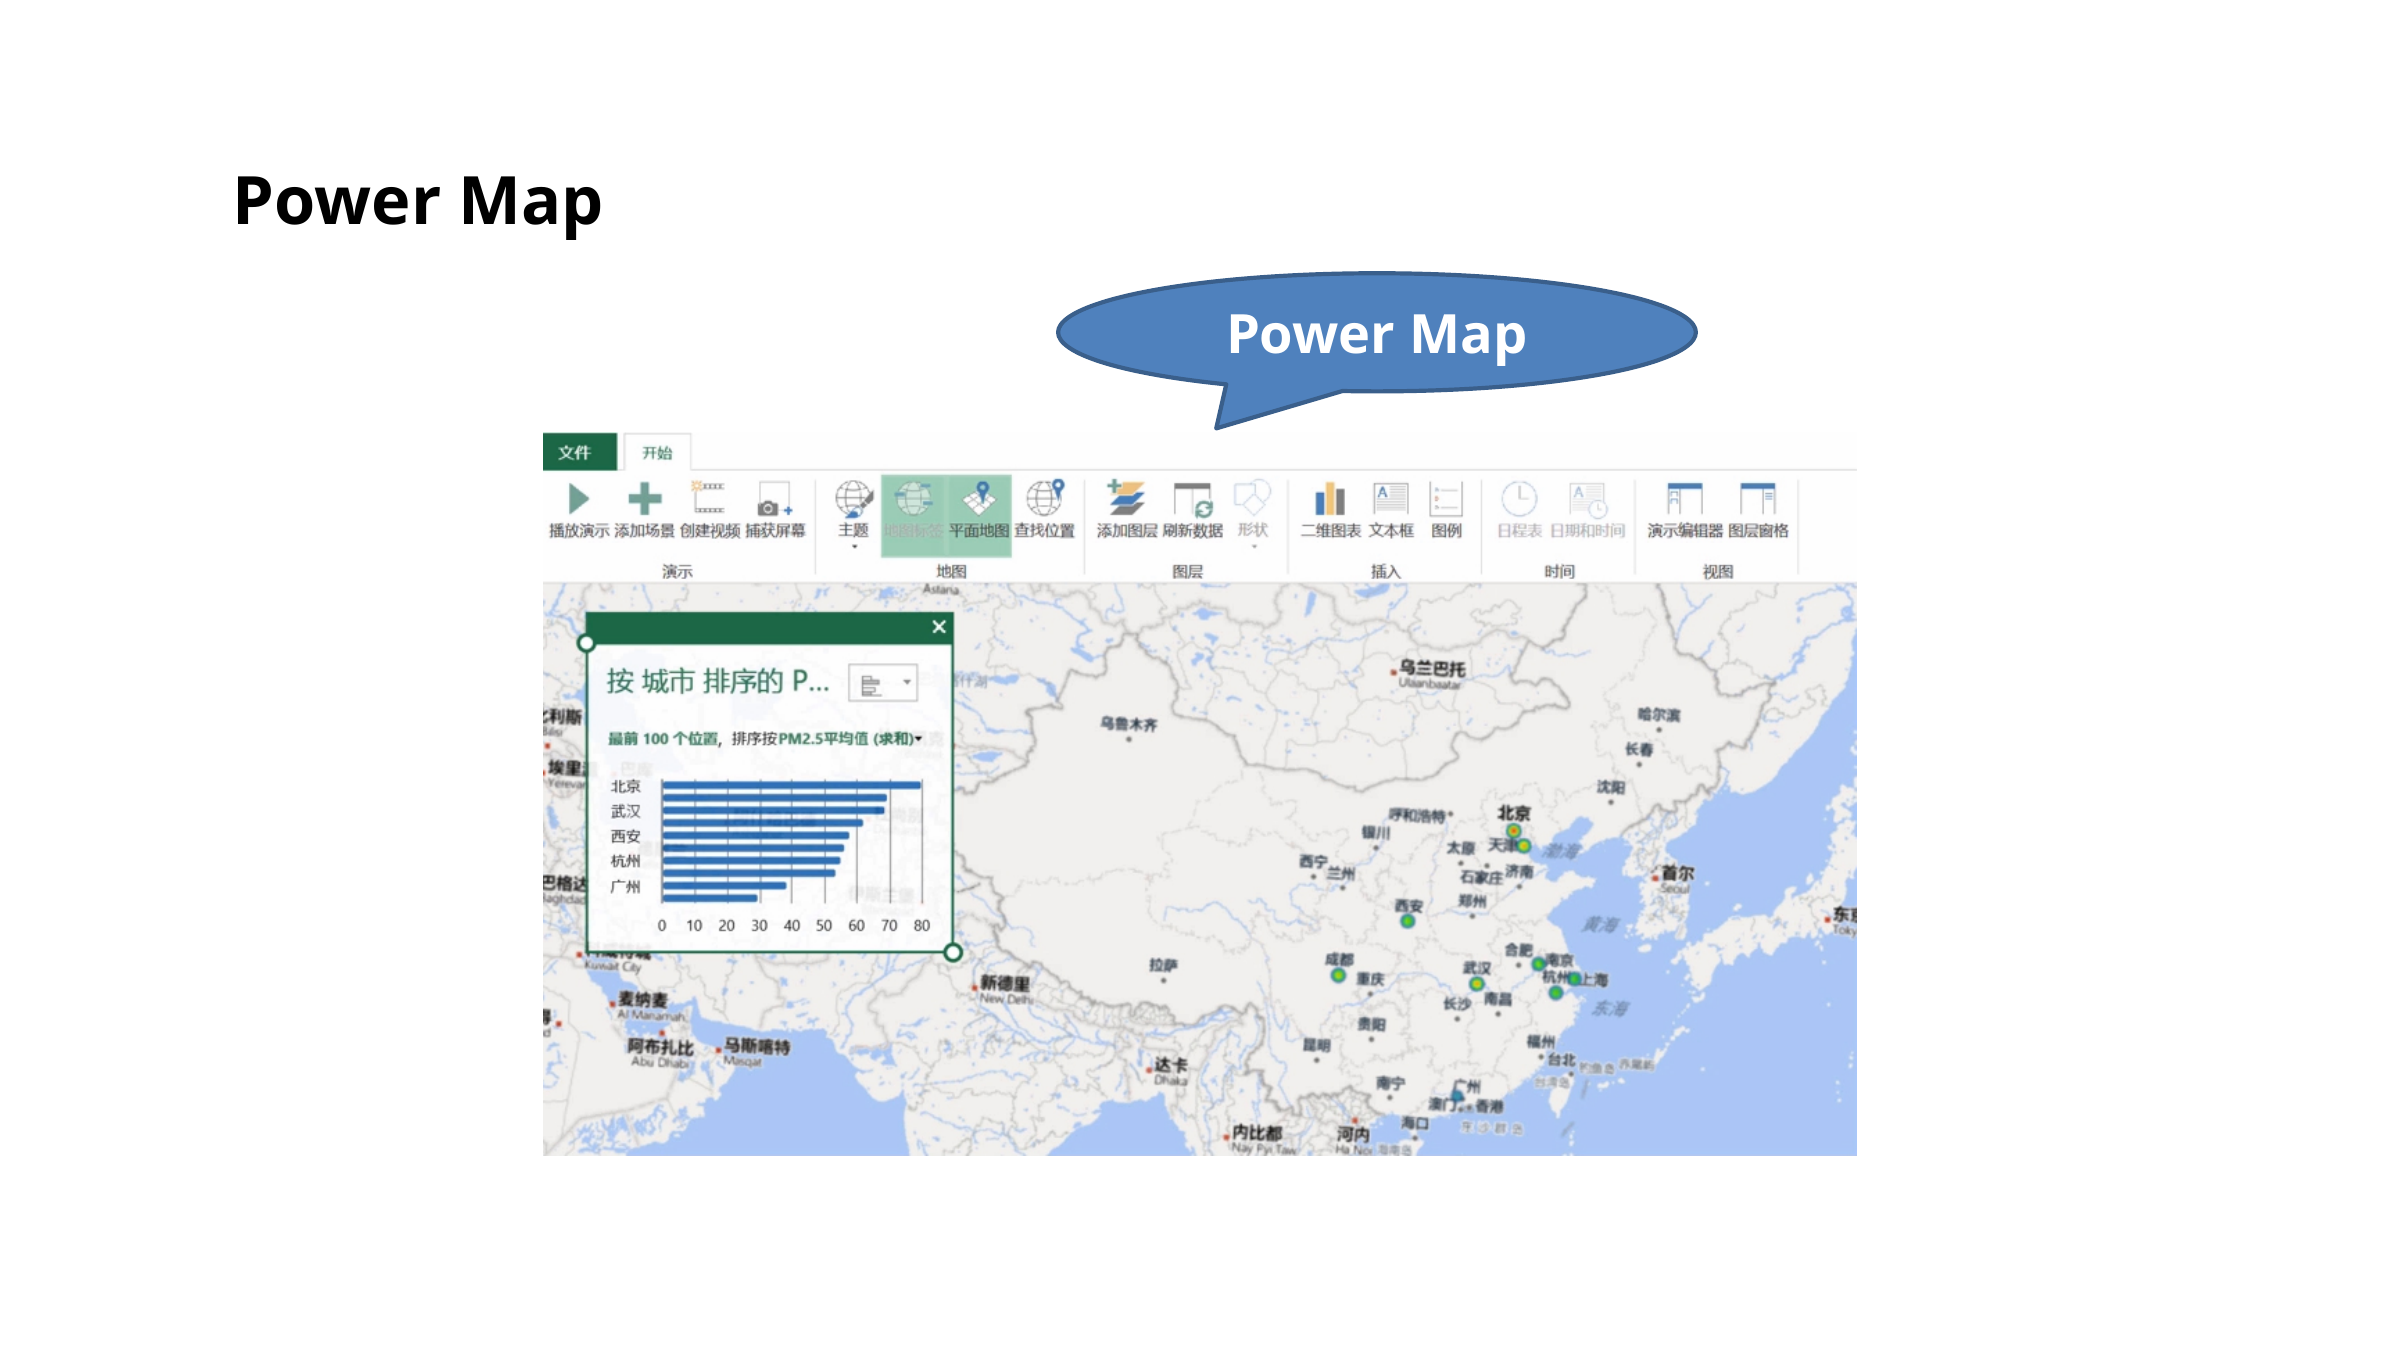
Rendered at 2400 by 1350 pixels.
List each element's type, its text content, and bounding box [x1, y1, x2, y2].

text_box Power Map [218, 150, 836, 246]
text_box Power Map [1056, 271, 1698, 430]
picture [543, 431, 1857, 1157]
